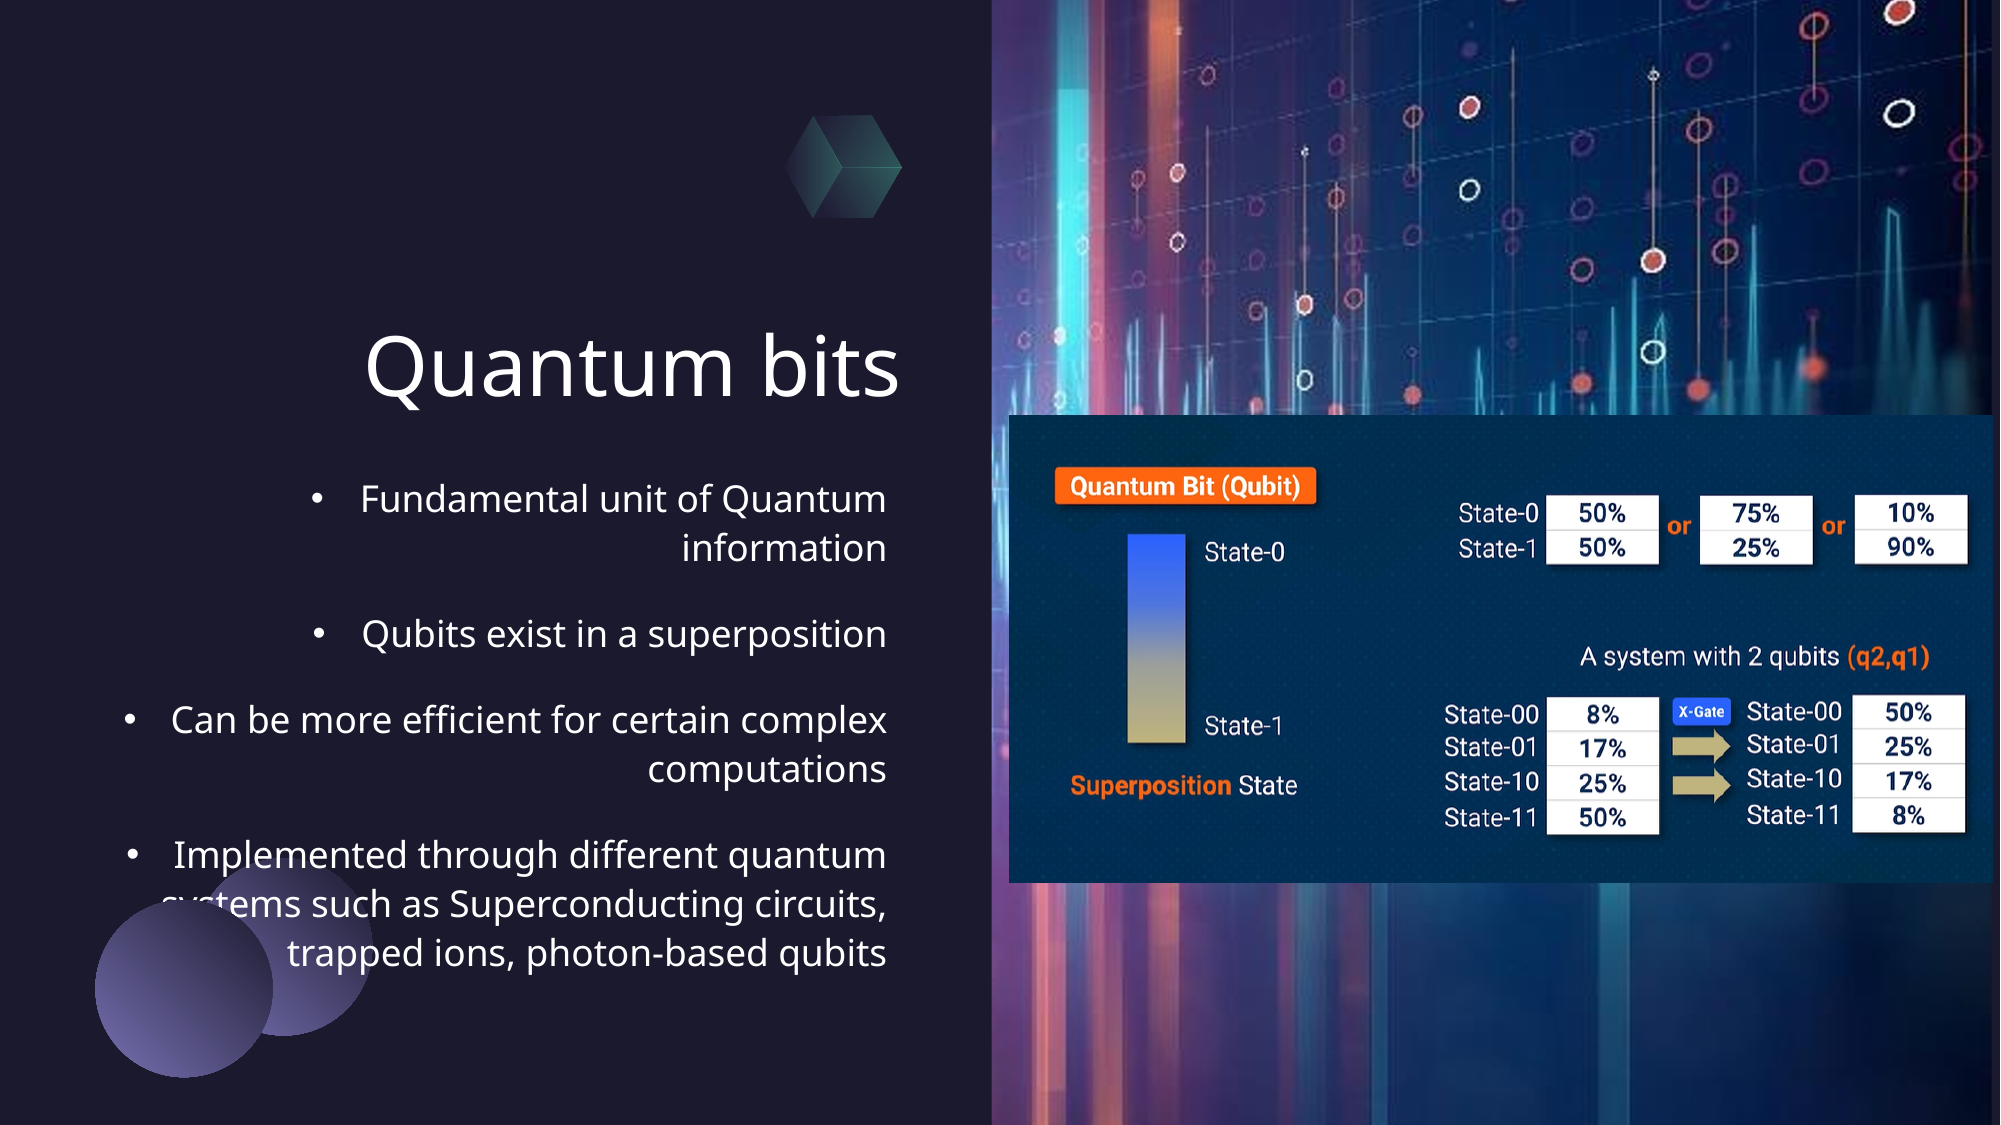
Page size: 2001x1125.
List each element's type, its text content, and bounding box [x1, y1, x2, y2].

title Quantum bits [98, 32, 903, 415]
picture [991, 0, 1993, 1125]
list Fundamental unit of Quantum information Qubits exist in a superposition Can be more efficient for certain complex computations Implemented through different quantum systems such as Superconducting circuits, trapped ions, photon-based qubits [95, 463, 903, 1029]
text_box [94, 898, 274, 1079]
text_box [787, 111, 909, 237]
